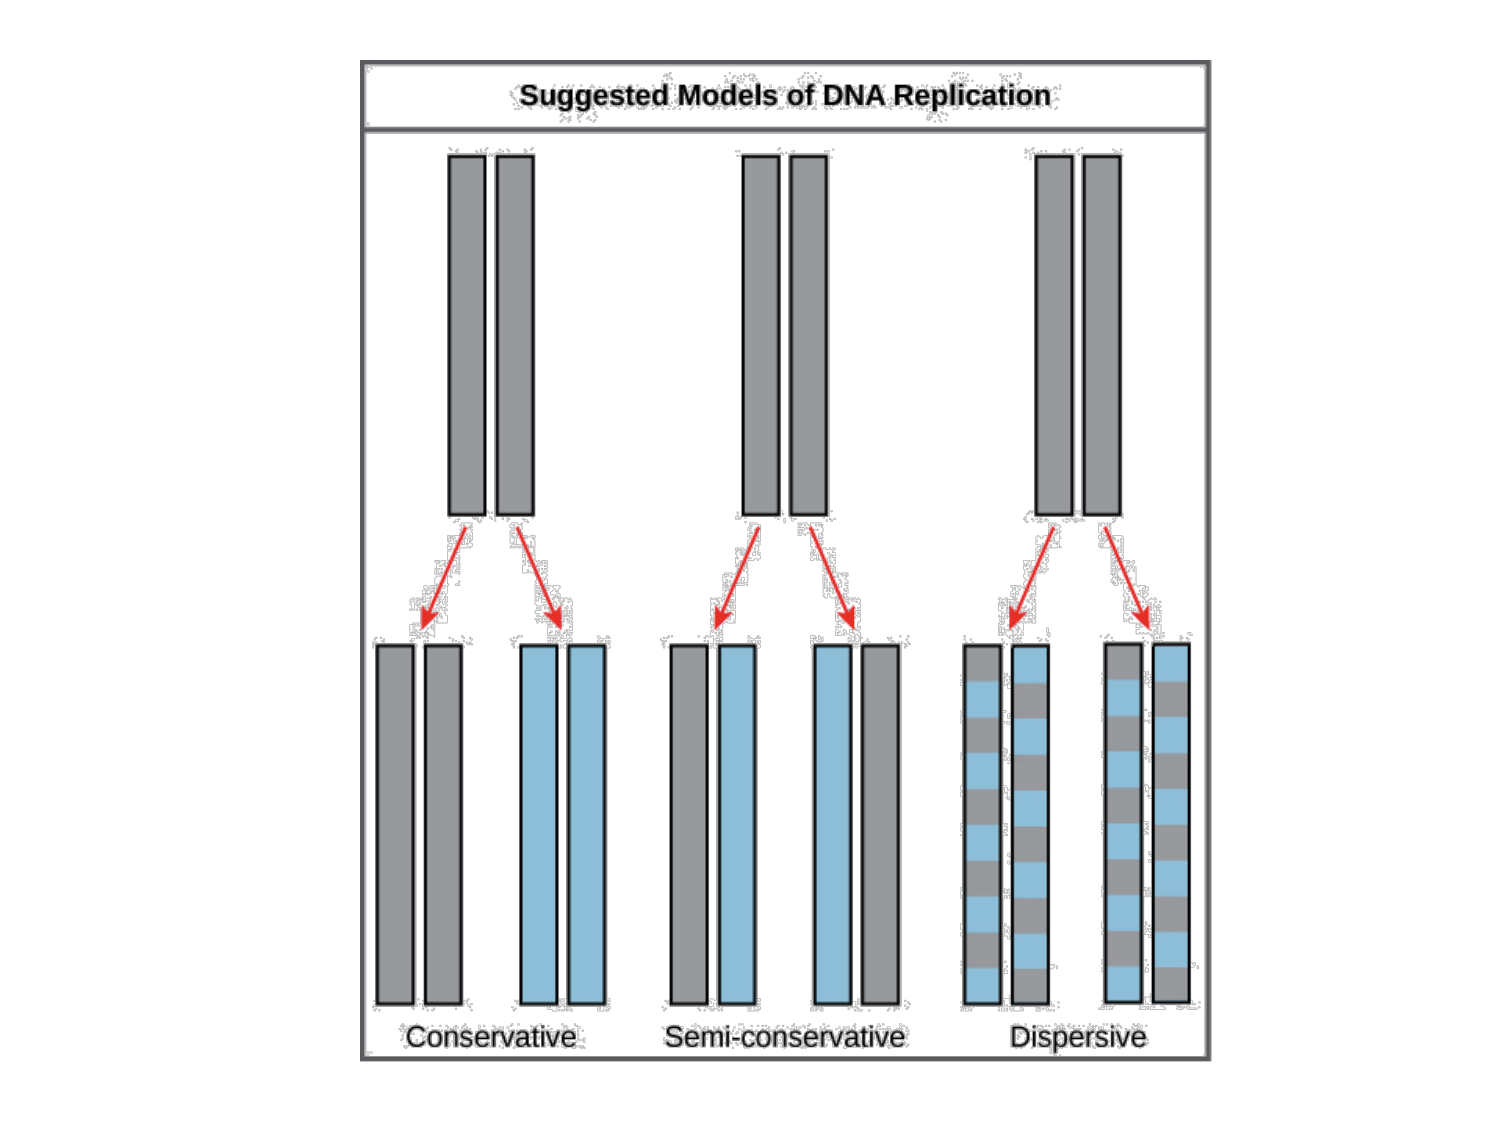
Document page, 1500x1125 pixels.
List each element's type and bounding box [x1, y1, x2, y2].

picture [360, 60, 1213, 1063]
